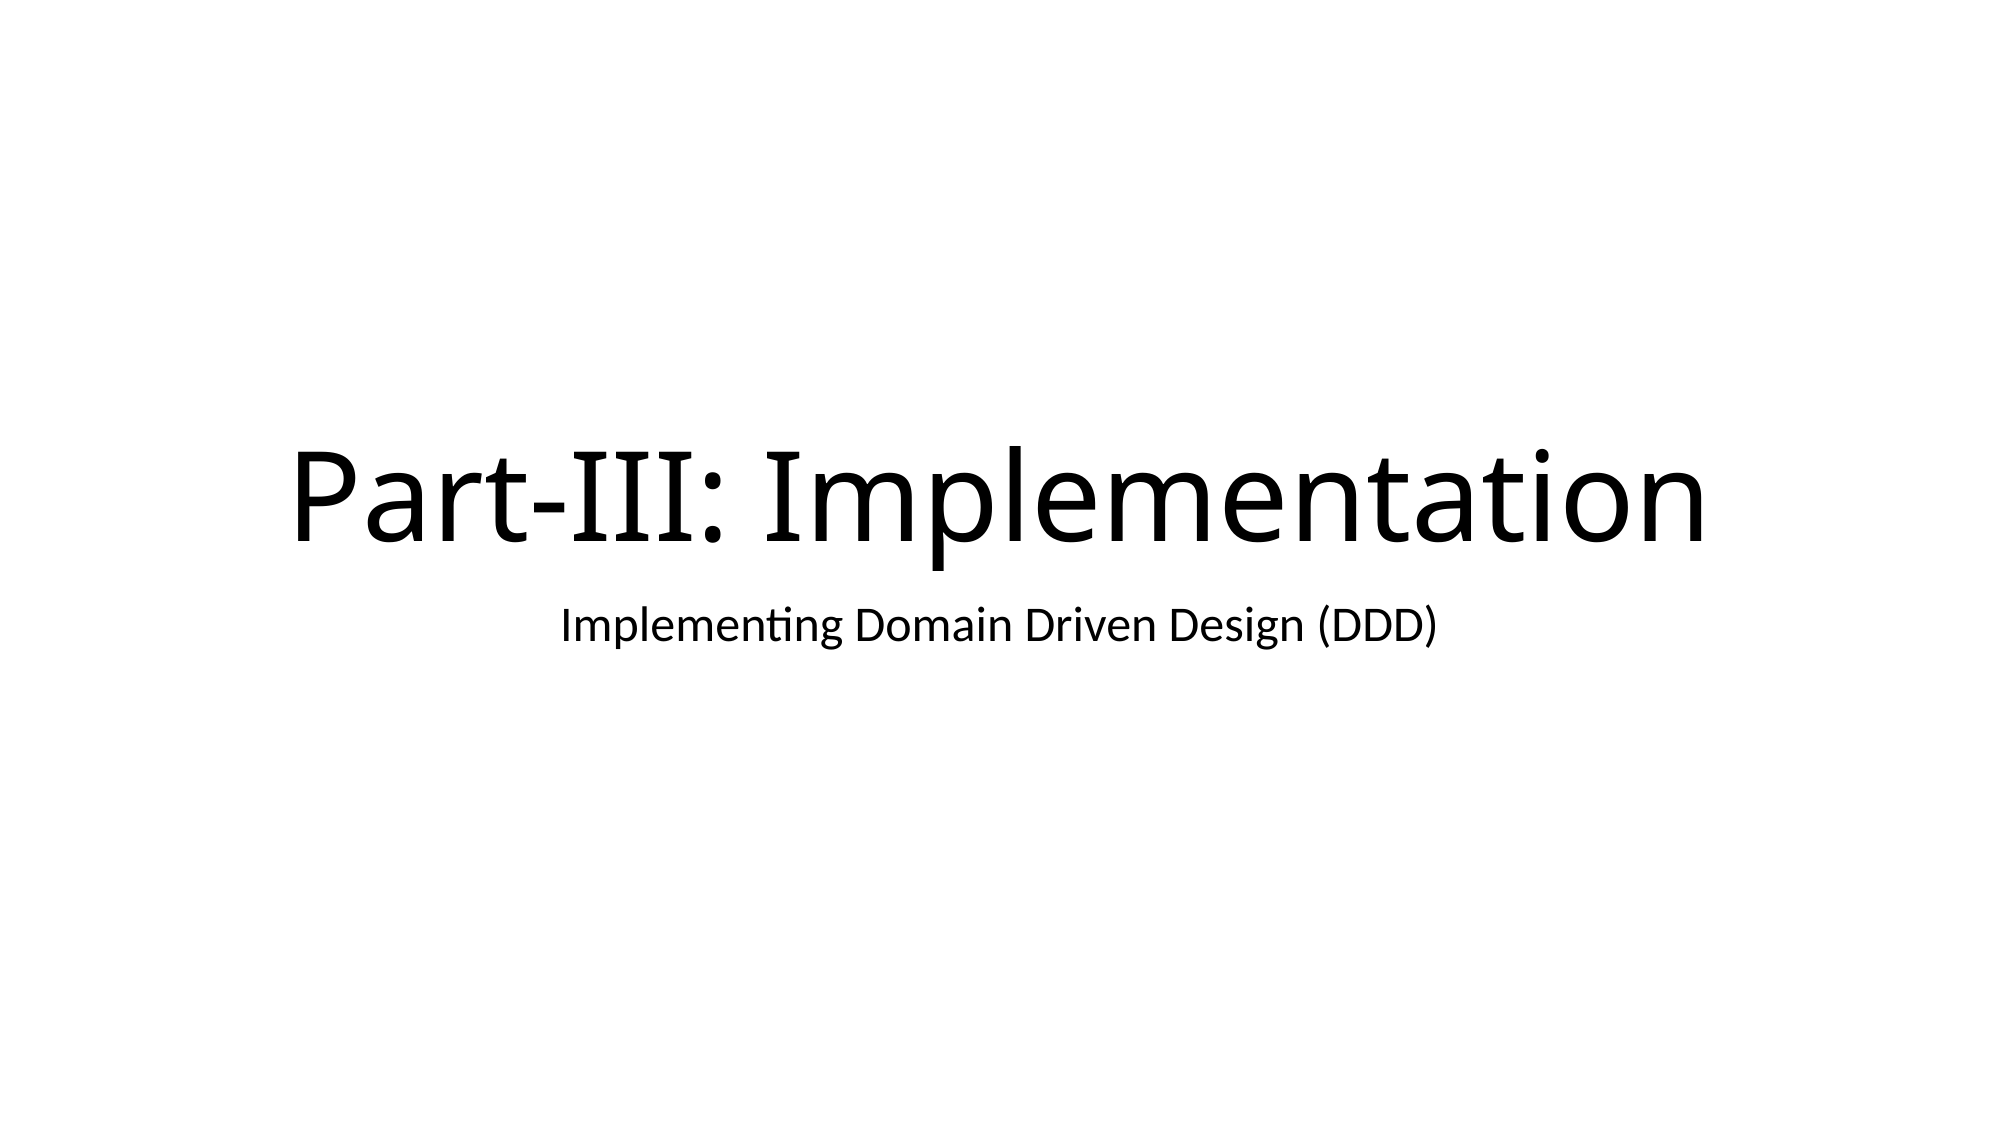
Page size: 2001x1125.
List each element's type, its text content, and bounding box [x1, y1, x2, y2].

title Part-III: Implementation [249, 184, 1750, 576]
subtitle Implementing Domain Driven Design (DDD) [249, 590, 1750, 863]
